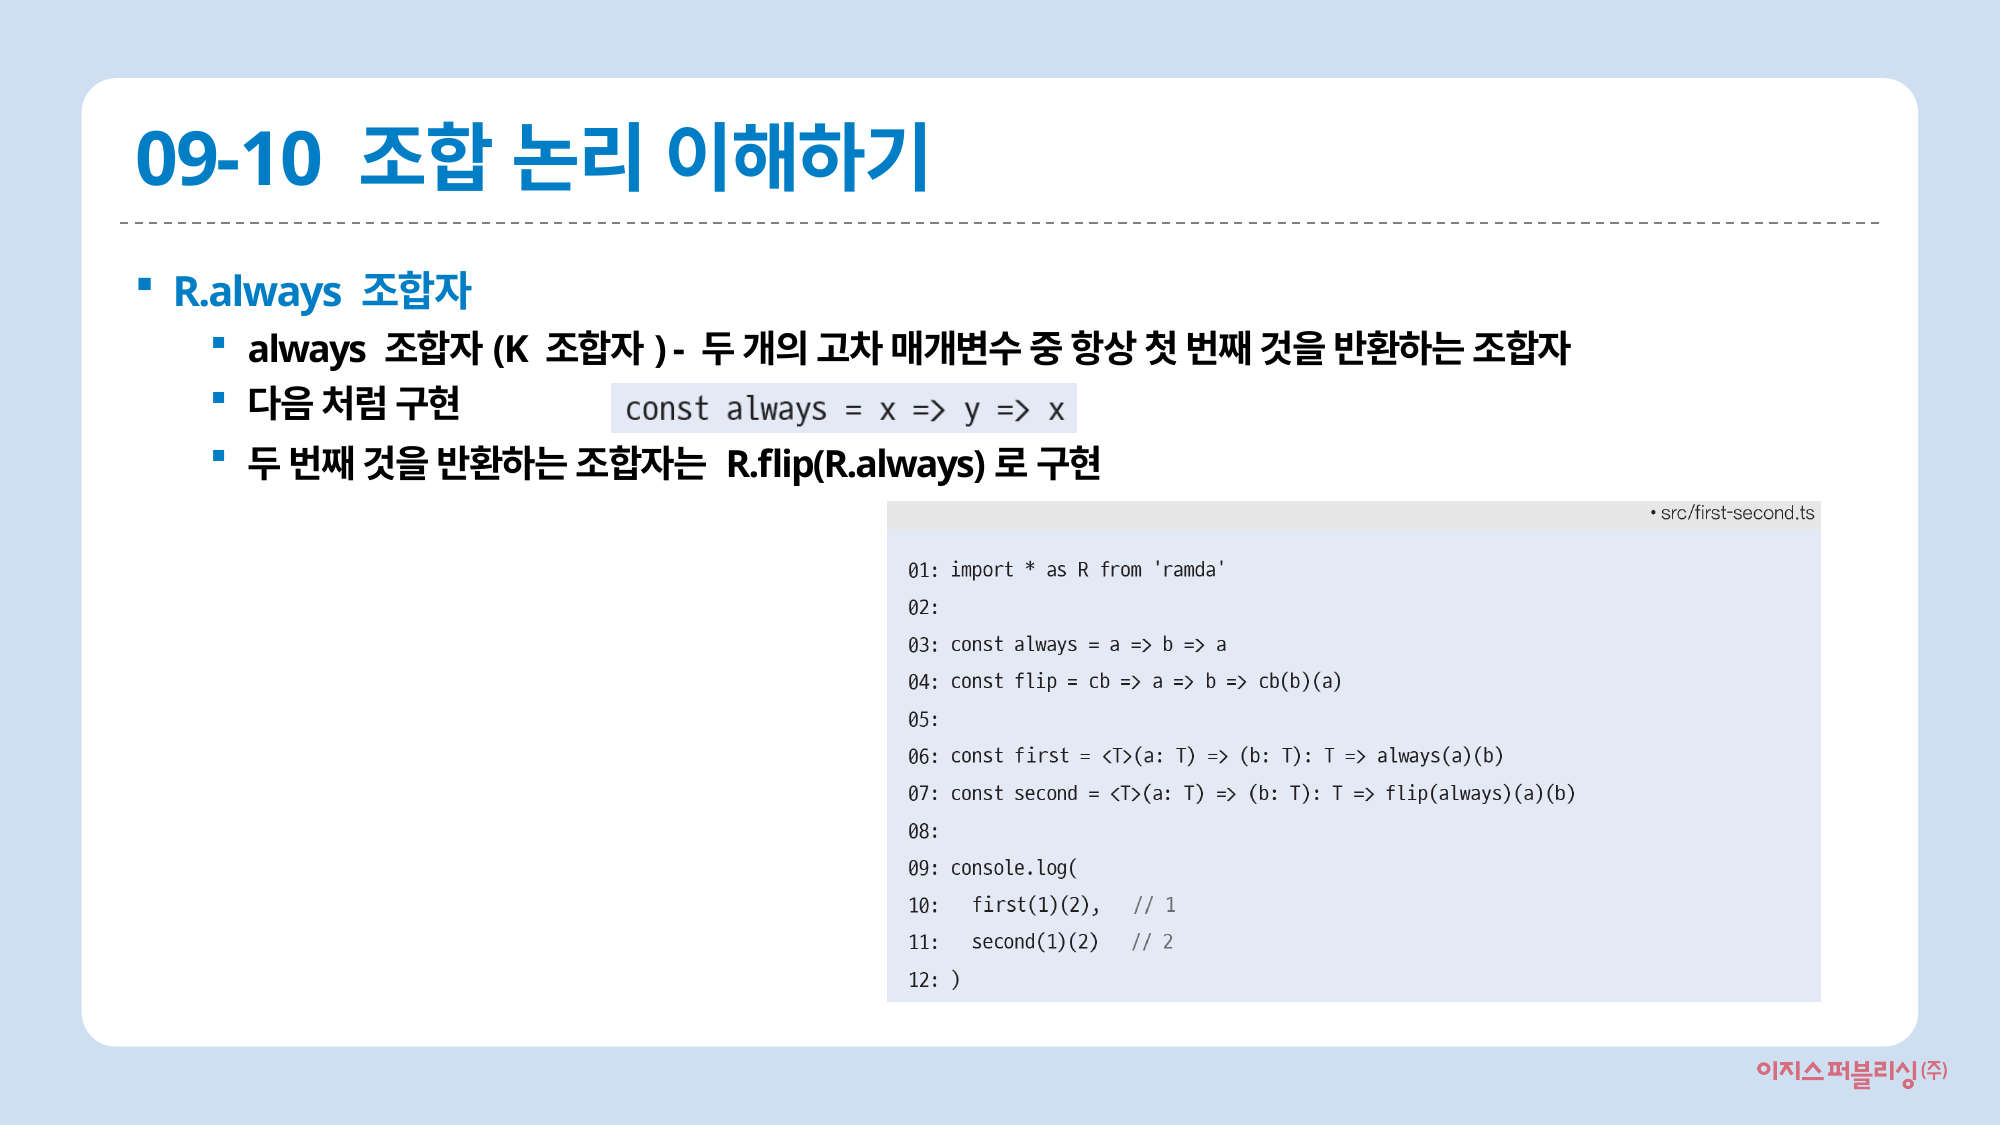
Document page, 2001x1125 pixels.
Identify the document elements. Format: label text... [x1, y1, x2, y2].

picture [887, 501, 1821, 1002]
picture [611, 383, 1077, 433]
list R.always 조합자 always 조합자(K 조합자) - 두 개의 고차 매개변수 중 항상 첫 번째 것을 반환하는 조합자 다음 처럼 구현 두 번째 것을 반환하는 조합자는 R.flip(R.always)로 구현 [120, 257, 1865, 1009]
title 09-10 조합 논리 이해하기 [120, 109, 1880, 209]
